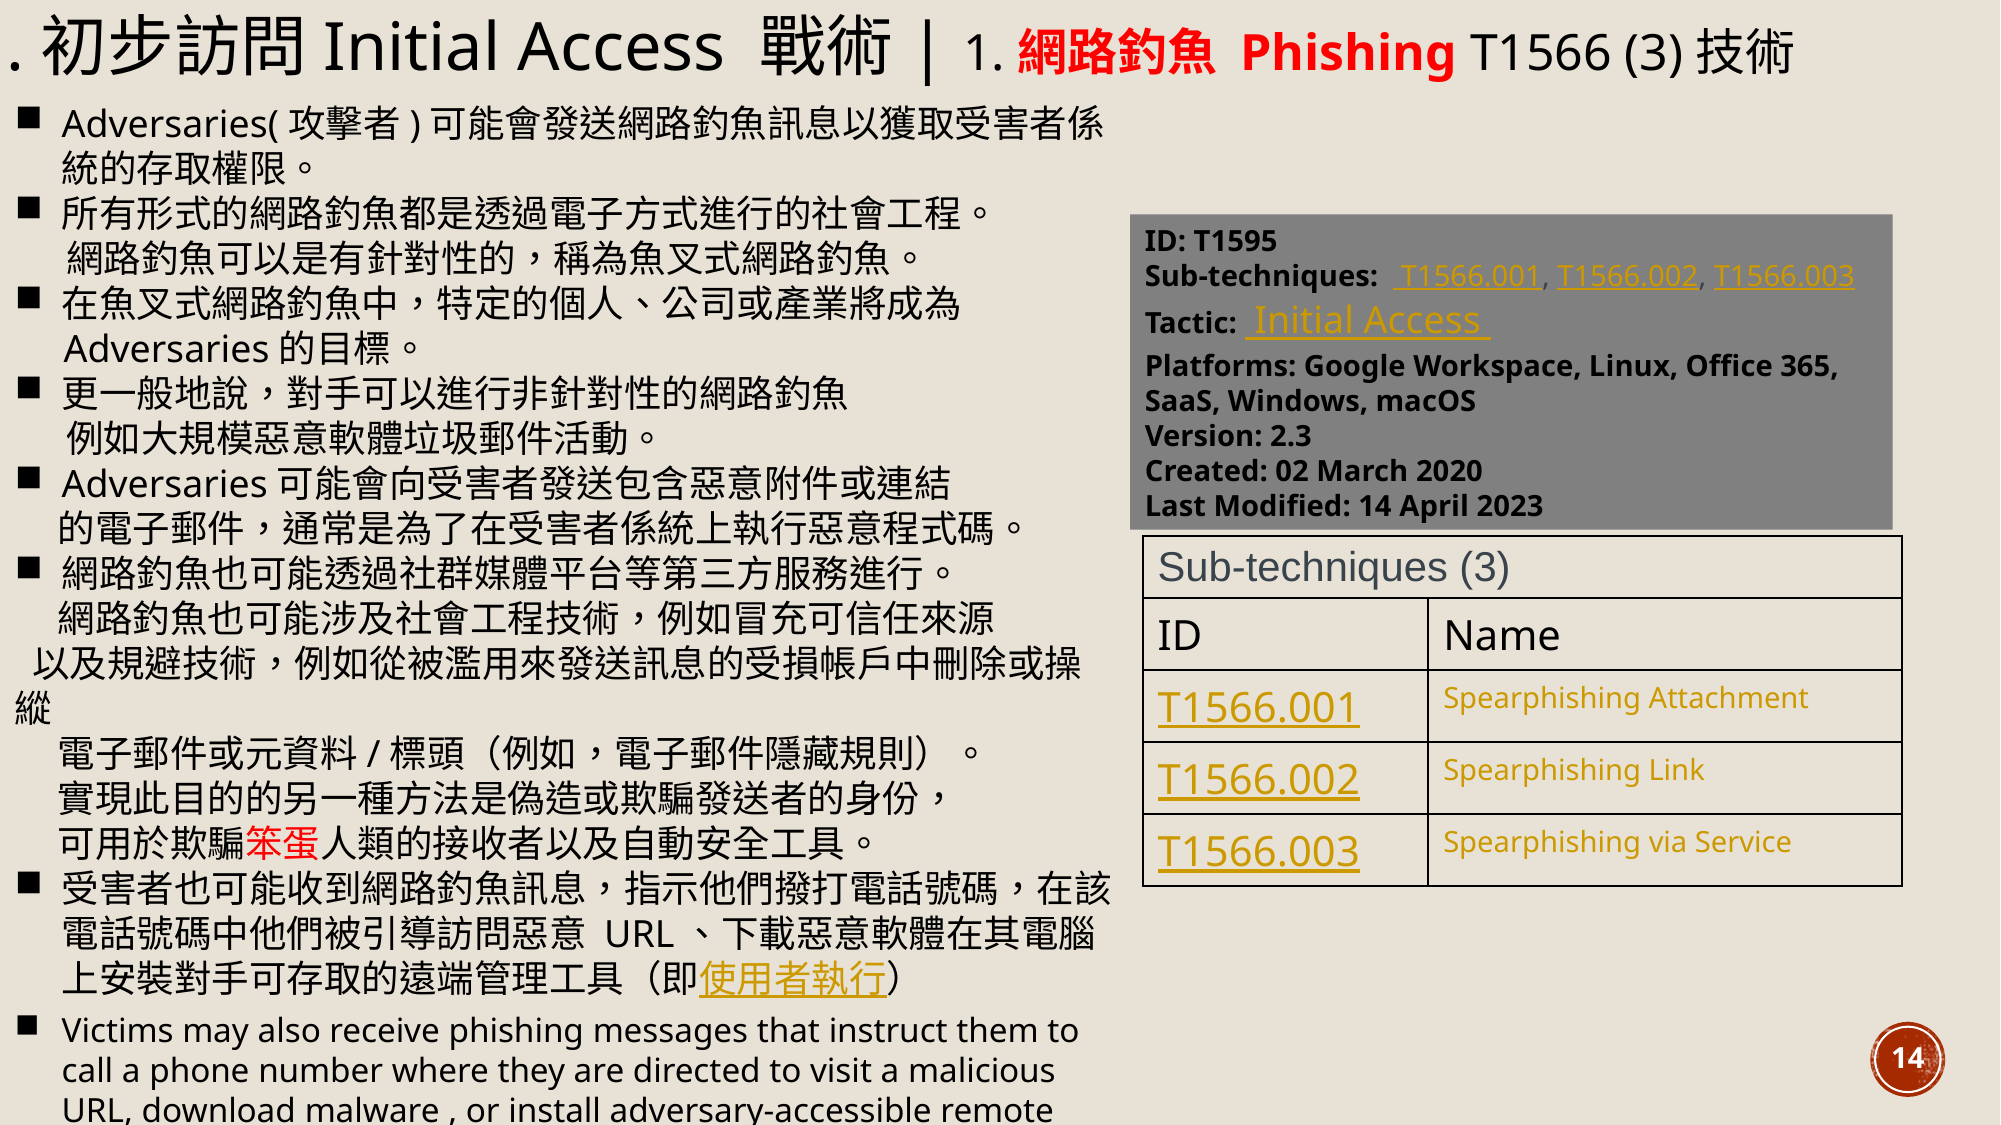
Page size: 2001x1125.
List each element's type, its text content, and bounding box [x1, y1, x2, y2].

table_cell Name [1429, 599, 1901, 669]
text_box Adversaries(攻擊者)可能會發送網路釣魚訊息以獲取受害者係統的存取權限。 所有形式的網路釣魚都是透過電子方式進行的社會工程。 網路釣魚可以是有針對性的，稱為魚叉式網路釣魚。 在魚叉式網路釣魚中，特定的個人、公司或產業將成為 Adversaries的目標。 更一般地說，對手可以進行非針對性的網路釣魚 例如大規模惡意軟體垃圾郵件活動。 Adversaries可能會向受害者發送包含惡意附件或連結 的電子郵件，通常是為了在受害者係統上執行惡意程式碼。 網路釣魚也可能透過社群媒體平台等第三方服務進行。 網路釣魚也可能涉及社會工程技術，例如冒充可信任來源 以及規避技術，例如從被濫用來發送訊息的受損帳戶中刪除或操縱 電子郵件或元資料/標頭（例如，電子郵件隱藏規則）。 實現此目的的另一種方法是偽造或欺騙發送者的身份， 可用於欺騙笨蛋人類的接收者以及自動安全工具。 受害者也可能收到網路釣魚訊息，指示他們撥打電話號碼，在該電話號碼中他們被引導訪問惡意 URL、下載惡意軟體在其電腦上安裝對手可存取的遠端管理工具（即使用者執行） Victims may also receive phishing messages that instruct them to call a phone number where they are directed to visit a malicious URL, download malware , or install adversary-accessible remote management tools onto their computer (i.e., User Execution). [0, 92, 1130, 1125]
text_box ID: T1595 Sub-techniques: T1566.001, T1566.002, T1566.003 Tactic: Initial Access Platforms: Google Workspace, Linux, Office 365, SaaS, Windows, macOS Version: 2.3 Created: 02 March 2020 Last Modified: 14 April 2023 [1130, 214, 1893, 530]
text_box 1.初步訪問Initial Access 戰術| 1.網路釣魚 Phishing T1566 (3)技術 [0, 0, 1810, 92]
table_header Sub-techniques (3) [1144, 537, 1901, 597]
table_cell Spearphishing Link [1429, 743, 1901, 813]
table_cell ID [1144, 599, 1427, 669]
table_cell Spearphishing Attachment [1429, 671, 1901, 741]
table_cell Spearphishing via Service [1429, 815, 1901, 885]
slide_number 14 [1855, 1028, 1961, 1089]
table_cell T1566.001 [1144, 671, 1427, 741]
table_cell T1566.003 [1144, 815, 1427, 885]
table_cell T1566.002 [1144, 743, 1427, 813]
